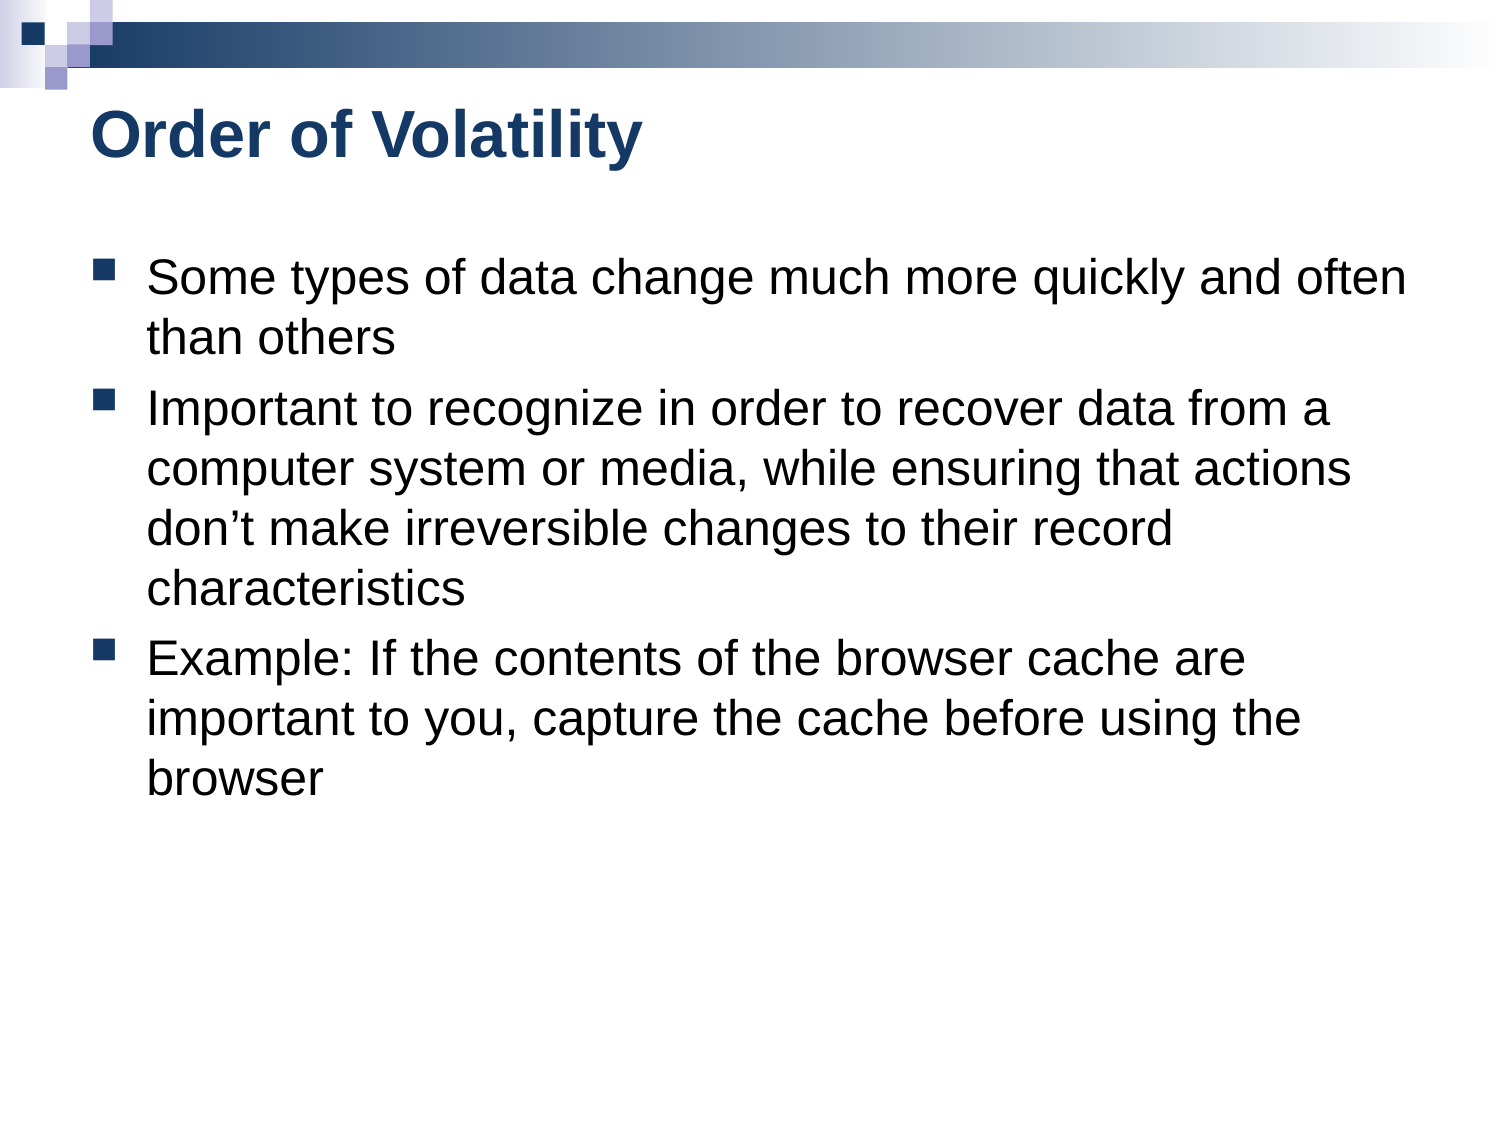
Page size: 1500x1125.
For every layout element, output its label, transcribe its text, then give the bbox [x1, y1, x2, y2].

list Some types of data change much more quickly and often than others Important to recognize in order to recover data from a computer system or media, while ensuring that actions don’t make irreversible changes to their record characteristics Example: If the contents of the browser cache are important to you, capture the cache before using the browser [75, 237, 1425, 993]
title Order of Volatility [75, 75, 1425, 188]
